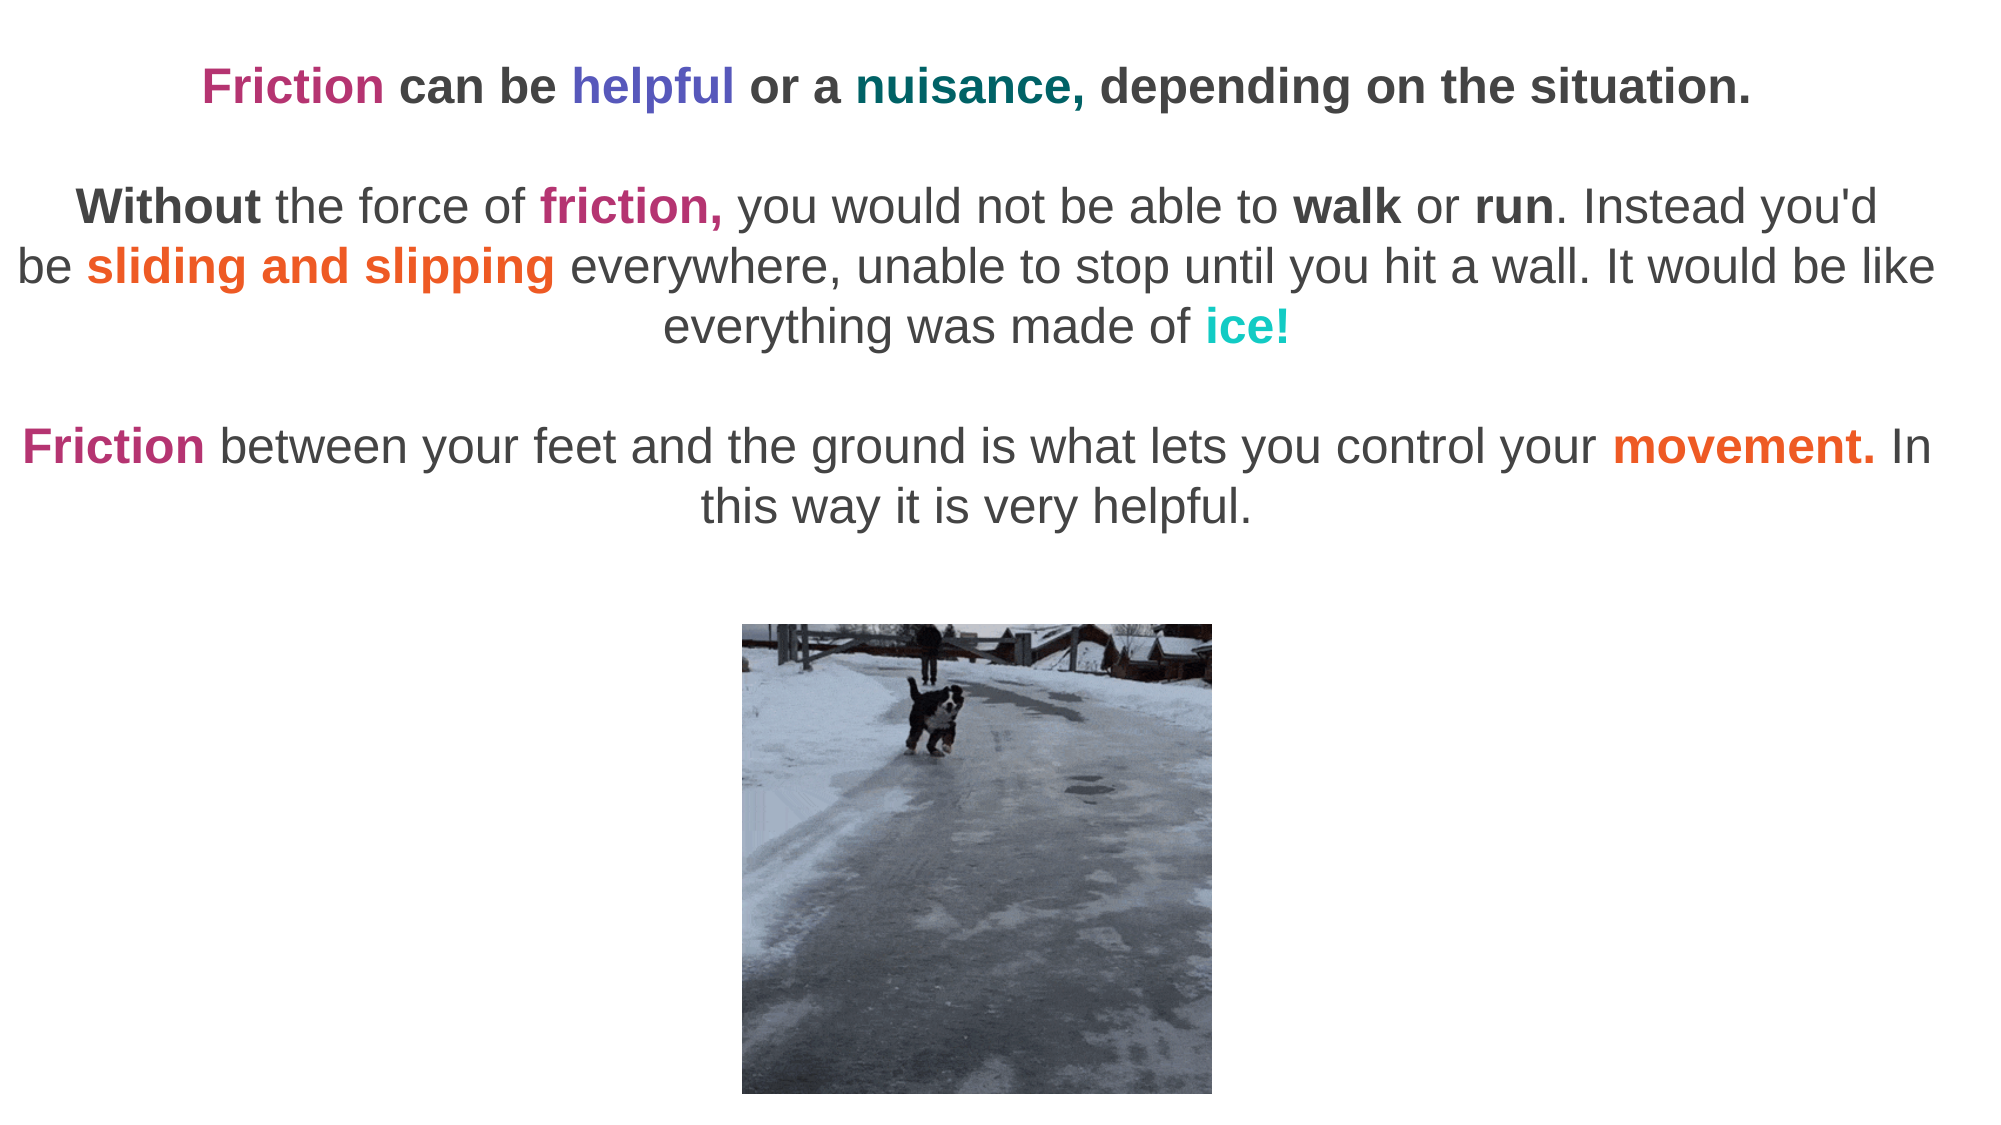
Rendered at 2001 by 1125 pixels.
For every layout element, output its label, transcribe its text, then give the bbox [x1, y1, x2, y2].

text_box Friction can be helpful or a nuisance, depending on the situation. Without the force of friction, you would not be able to walk or run. Instead you'd be sliding and slipping everywhere, unable to stop until you hit a wall. It would be like everything was made of ice! Friction between your feet and the ground is what lets you control your movement. In this way it is very helpful. [0, 46, 1955, 542]
picture [742, 624, 1212, 1094]
